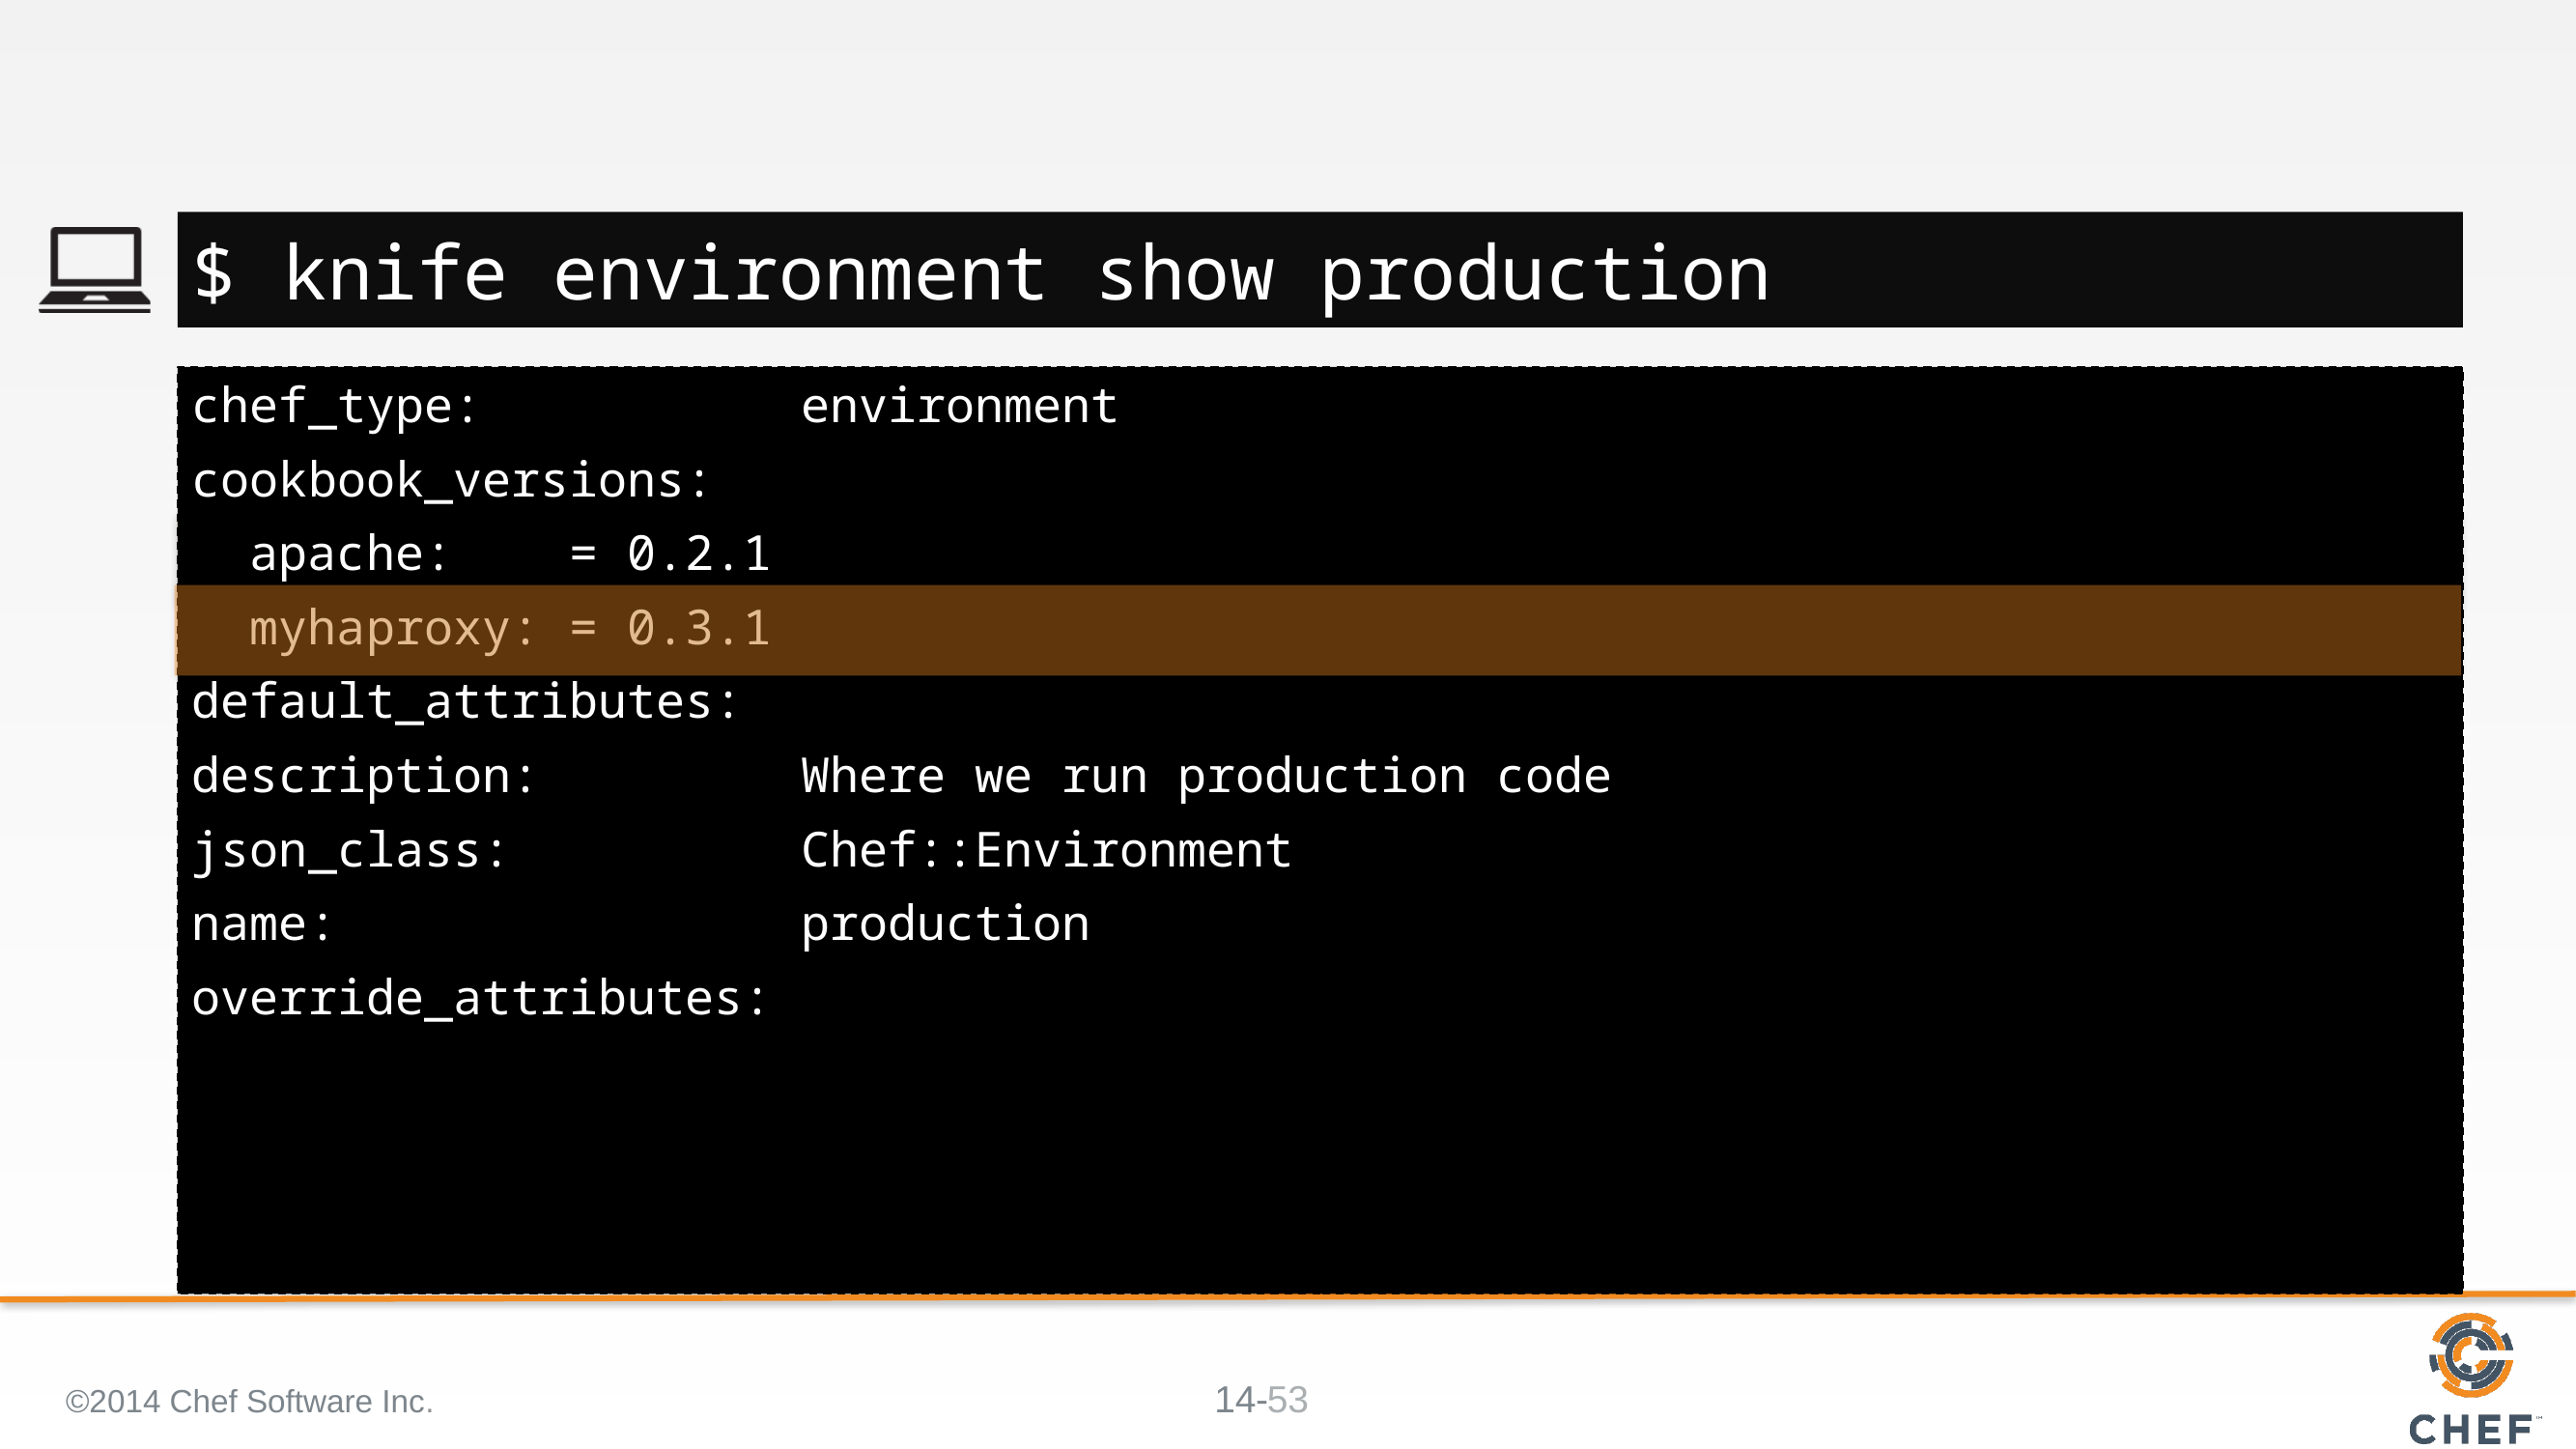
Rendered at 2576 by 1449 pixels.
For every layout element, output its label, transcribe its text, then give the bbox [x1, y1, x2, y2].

list chef_type: environment cookbook_versions: apache: = 0.2.1 myhaproxy: = 0.3.1 default_attributes: description: Where we run production code json_class: Chef::Environment name: production override_attributes: [177, 685, 2464, 1294]
list chef_type: environment cookbook_versions: apache: = 0.2.1 myhaproxy: = 0.3.1 default_attributes: description: Where we run production code json_class: Chef::Environment name: production override_attributes: [177, 366, 2464, 585]
text_box [174, 584, 2462, 676]
list $ knife environment show production [177, 212, 2463, 327]
picture [2399, 1297, 2550, 1449]
slide_number 53 [998, 1359, 1578, 1437]
footer ©2014 Chef Software Inc. [51, 1359, 952, 1440]
